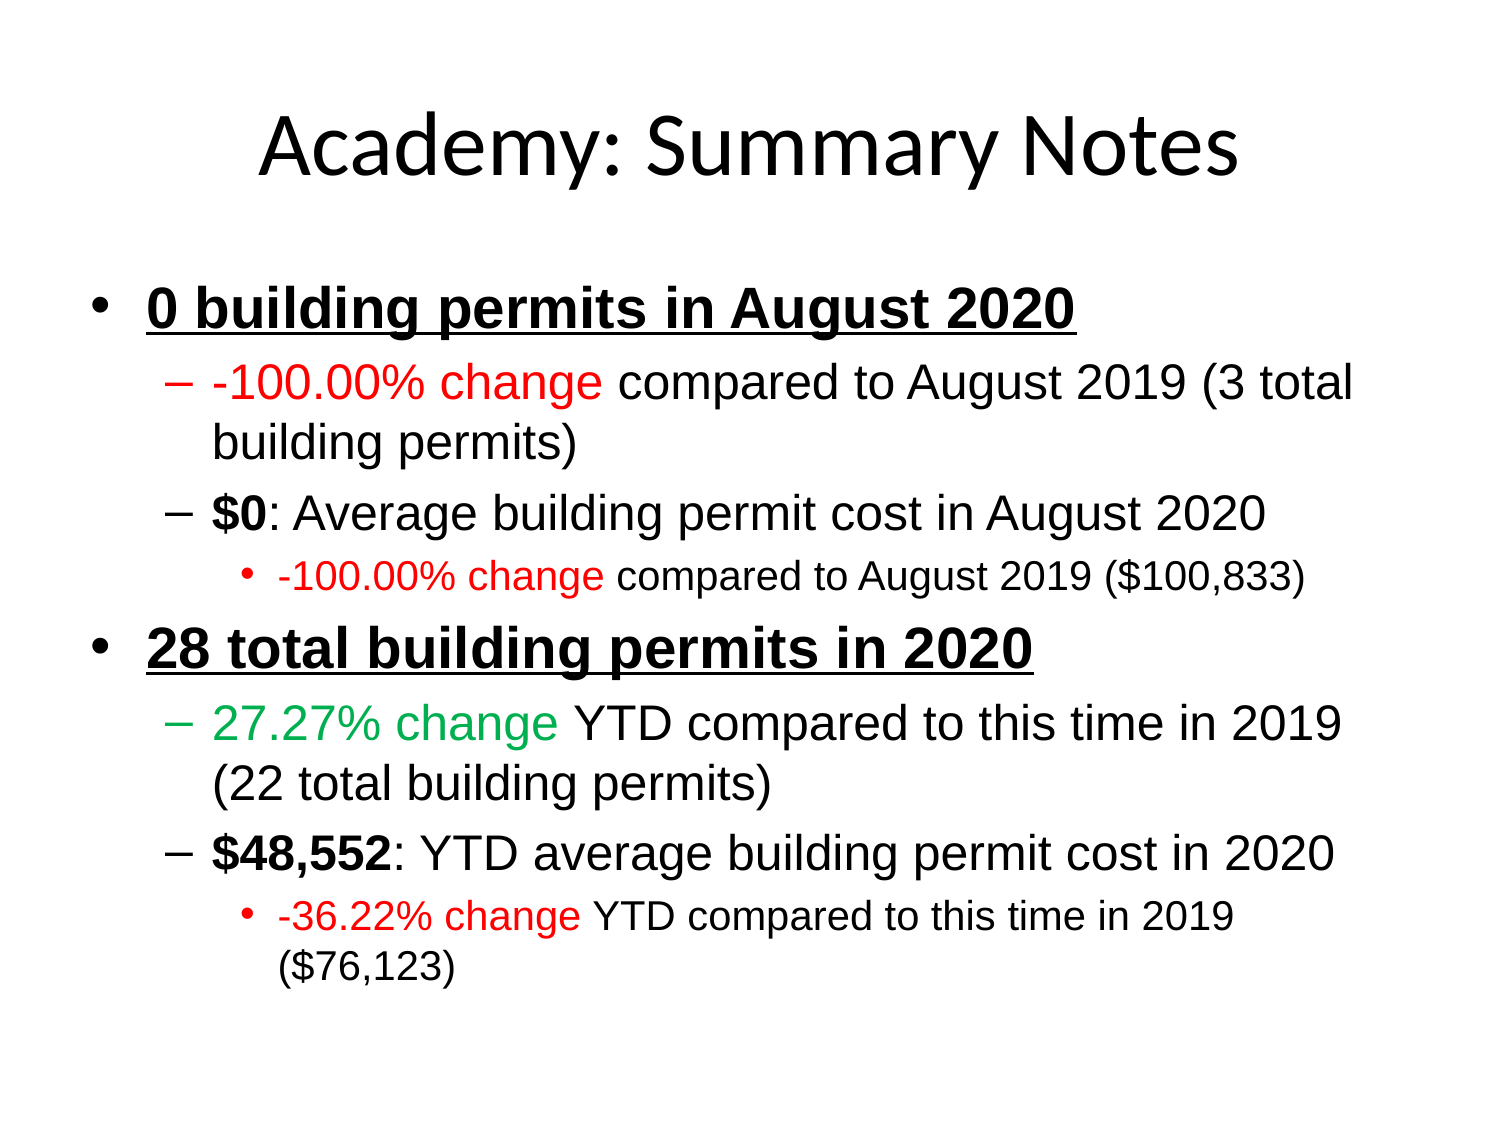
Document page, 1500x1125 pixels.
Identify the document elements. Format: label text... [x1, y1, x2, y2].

list 0 building permits in August 2020 -100.00% change compared to August 2019 (3 total building permits) $0: Average building permit cost in August 2020 -100.00% change compared to August 2019 ($100,833) 28 total building permits in 2020 27.27% change YTD compared to this time in 2019 (22 total building permits) $48,552: YTD average building permit cost in 2020 -36.22% change YTD compared to this time in 2019 ($76,123) [75, 262, 1425, 1005]
title Academy: Summary Notes [75, 45, 1425, 233]
